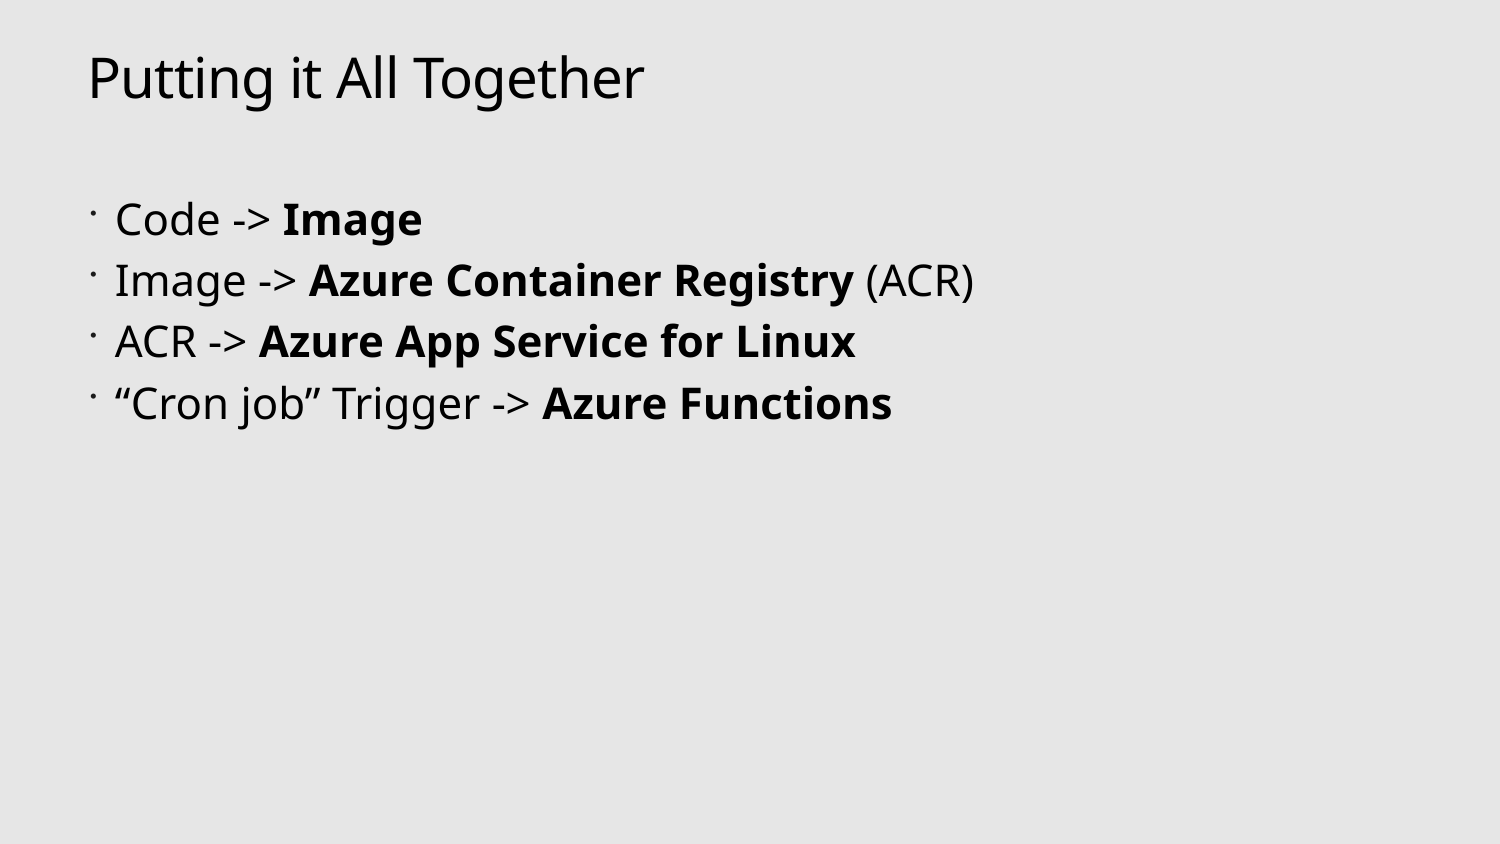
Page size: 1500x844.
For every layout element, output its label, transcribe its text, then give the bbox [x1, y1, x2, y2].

list Code -> Image Image -> Azure Container Registry (ACR) ACR -> Azure App Service for Linux “Cron job” Trigger -> Azure Functions [71, 176, 1428, 376]
title Putting it All Together [72, 56, 1428, 125]
